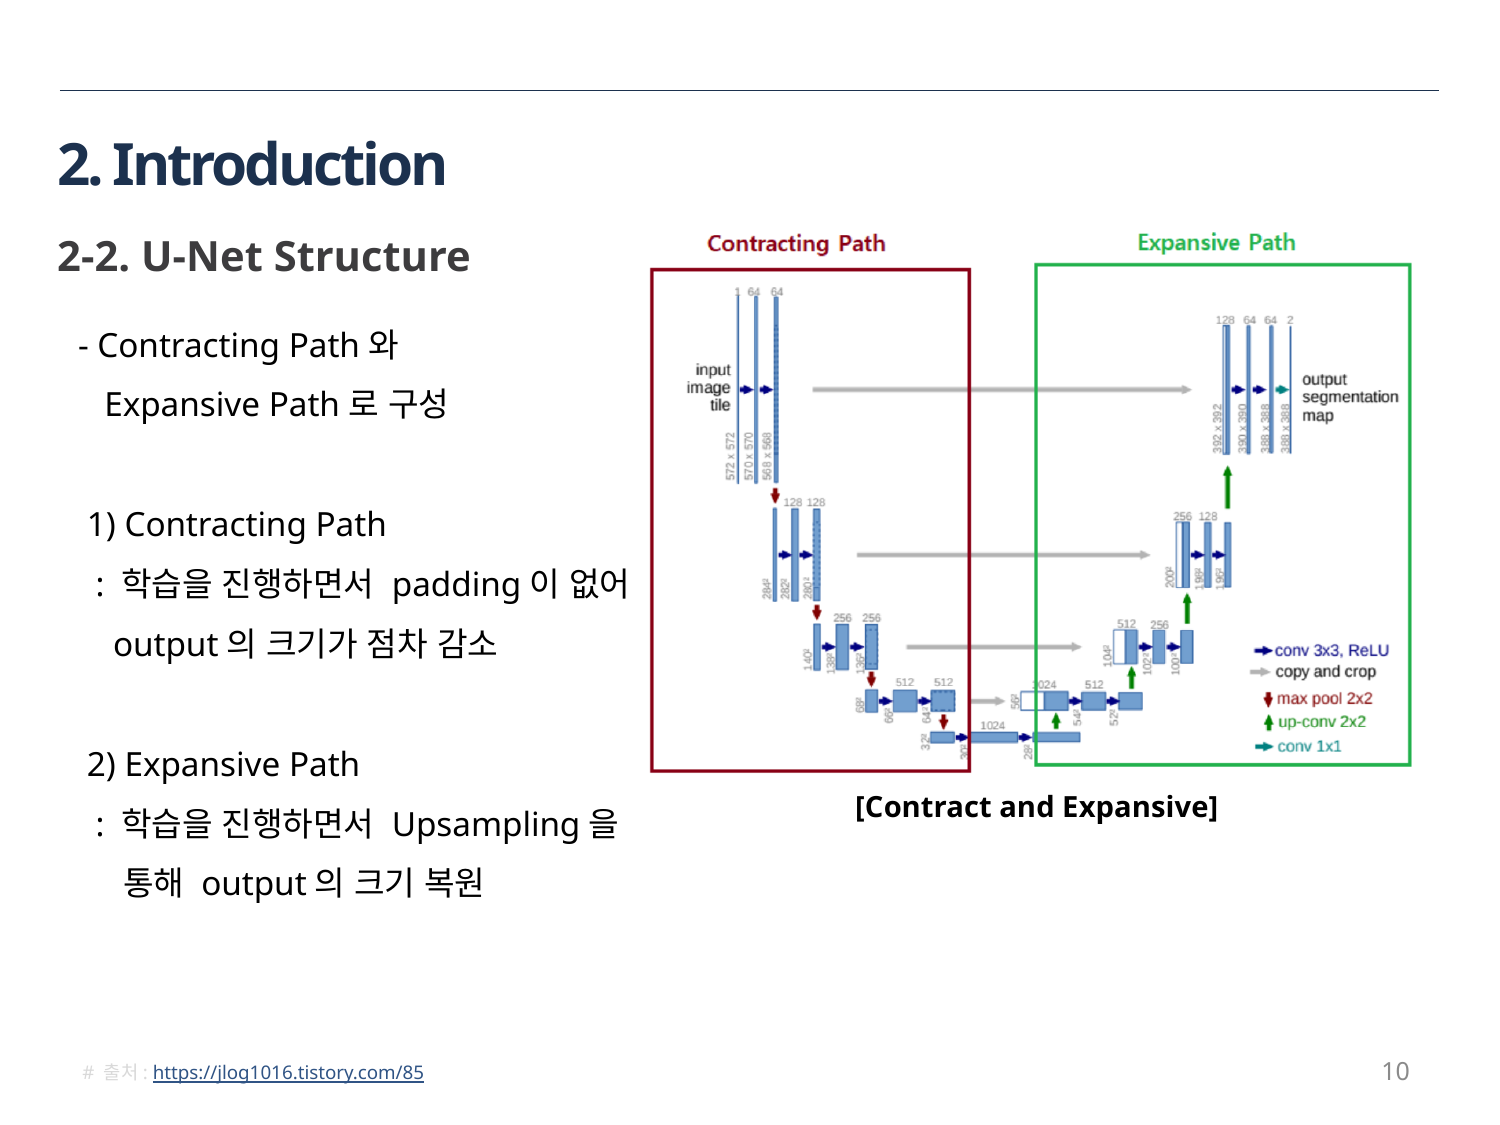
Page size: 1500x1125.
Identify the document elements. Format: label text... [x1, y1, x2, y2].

text_box - Contracting Path와 Expansive Path로 구성 1) Contracting Path : 학습을 진행하면서 padding이 없어 output의 크기가 점차 감소 2) Expansive Path : 학습을 진행하면서 Upsampling을 통해 output의 크기 복원 [63, 296, 655, 910]
text_box 2-2. U-Net Structure [42, 222, 621, 432]
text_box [626, 209, 1426, 832]
text_box 2. Introduction [42, 114, 1190, 211]
text_box # 출처: https://jlog1016.tistory.com/85 [67, 1053, 444, 1094]
slide_number 10 [1074, 1042, 1425, 1103]
